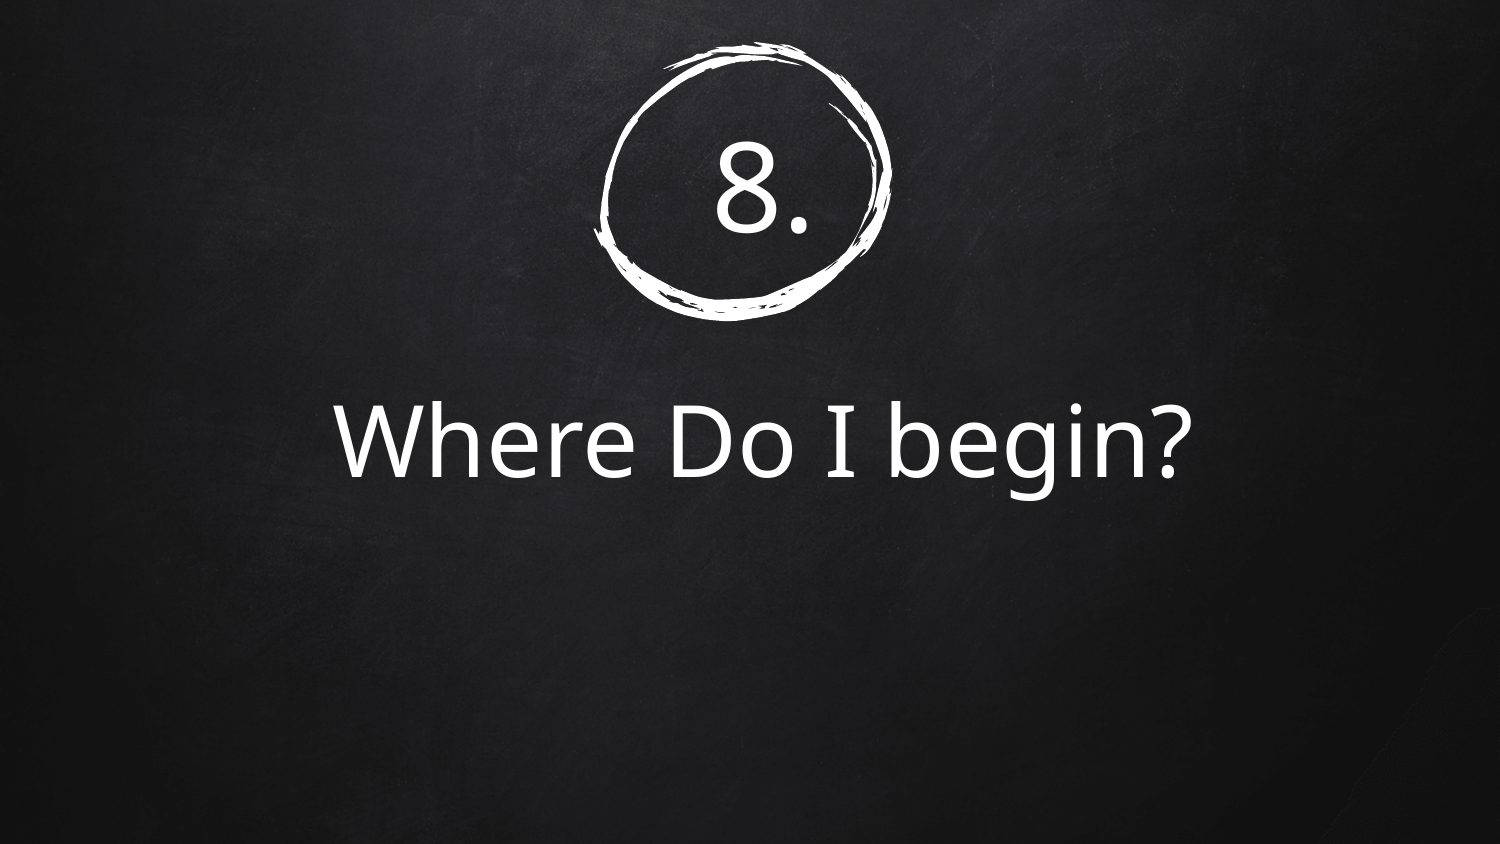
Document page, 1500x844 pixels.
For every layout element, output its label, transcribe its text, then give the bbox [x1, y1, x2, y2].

text_box [593, 41, 893, 322]
title 8. Where Do I begin? [77, 322, 1450, 513]
picture [0, 0, 1500, 844]
